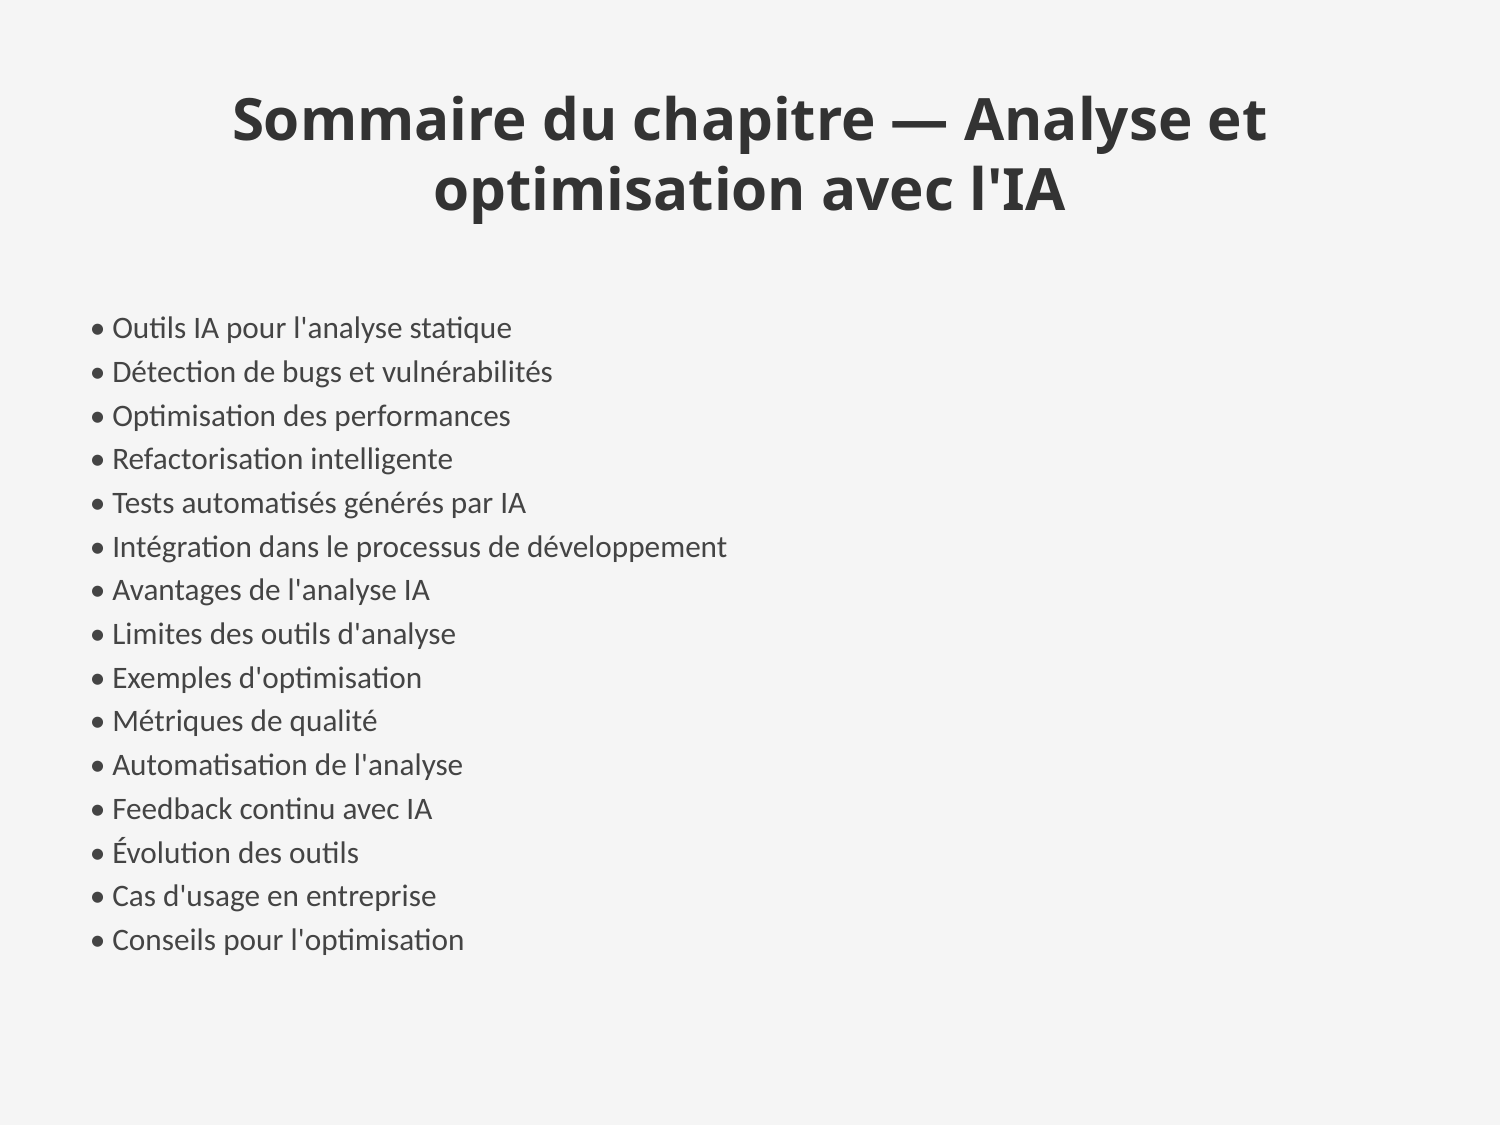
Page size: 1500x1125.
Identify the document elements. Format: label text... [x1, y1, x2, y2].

list • Outils IA pour l'analyse statique • Détection de bugs et vulnérabilités • Optimisation des performances • Refactorisation intelligente • Tests automatisés générés par IA • Intégration dans le processus de développement • Avantages de l'analyse IA • Limites des outils d'analyse • Exemples d'optimisation • Métriques de qualité • Automatisation de l'analyse • Feedback continu avec IA • Évolution des outils • Cas d'usage en entreprise • Conseils pour l'optimisation [75, 299, 1425, 900]
title Sommaire du chapitre — Analyse et optimisation avec l'IA [75, 75, 1425, 225]
